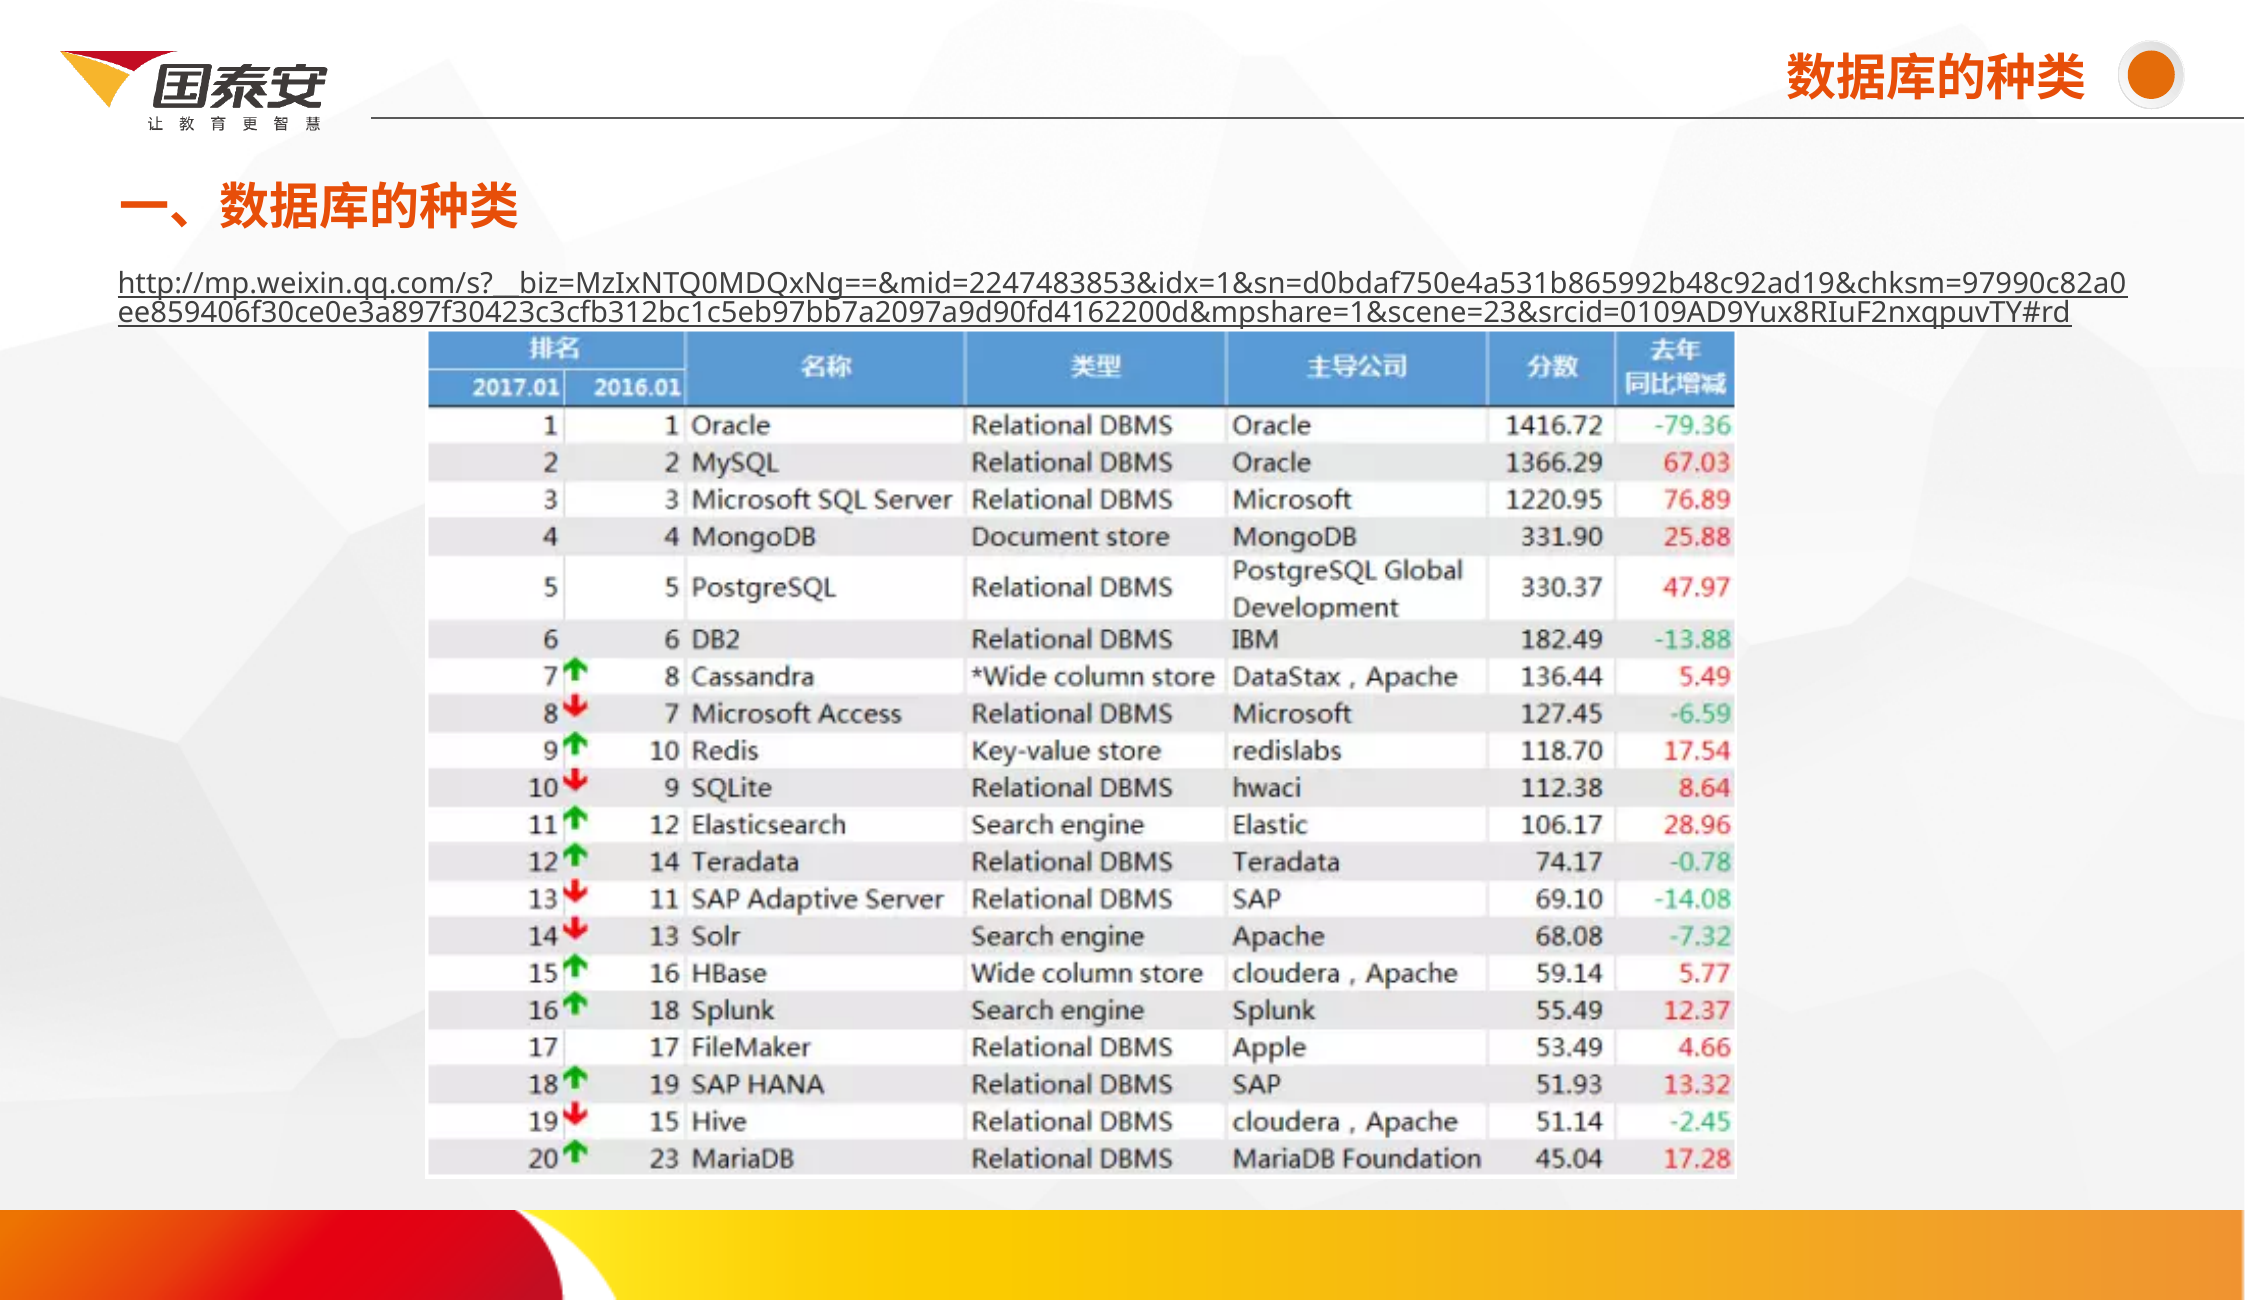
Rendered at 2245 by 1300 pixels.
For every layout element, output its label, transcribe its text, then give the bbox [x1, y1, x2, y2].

title http://mp.weixin.qq.com/s?__biz=MzIxNTQ0MDQxNg==&mid=2247483853&idx=1&sn=d0bdaf750e4a531b865992b48c92ad19&chksm=97990c82a0ee859406f30ce0e3a897f30423c3cfb312bc1c5eb97bb7a2097a9d90fd4162200d&mpshare=1&scene=23&srcid=0109AD9Yux8RIuF2nxqpuvTY#rd [102, 257, 2150, 427]
list 数据库的种类 [1334, 37, 2101, 121]
list 一、数据库的种类 [105, 166, 2103, 233]
picture [0, 0, 2245, 1300]
